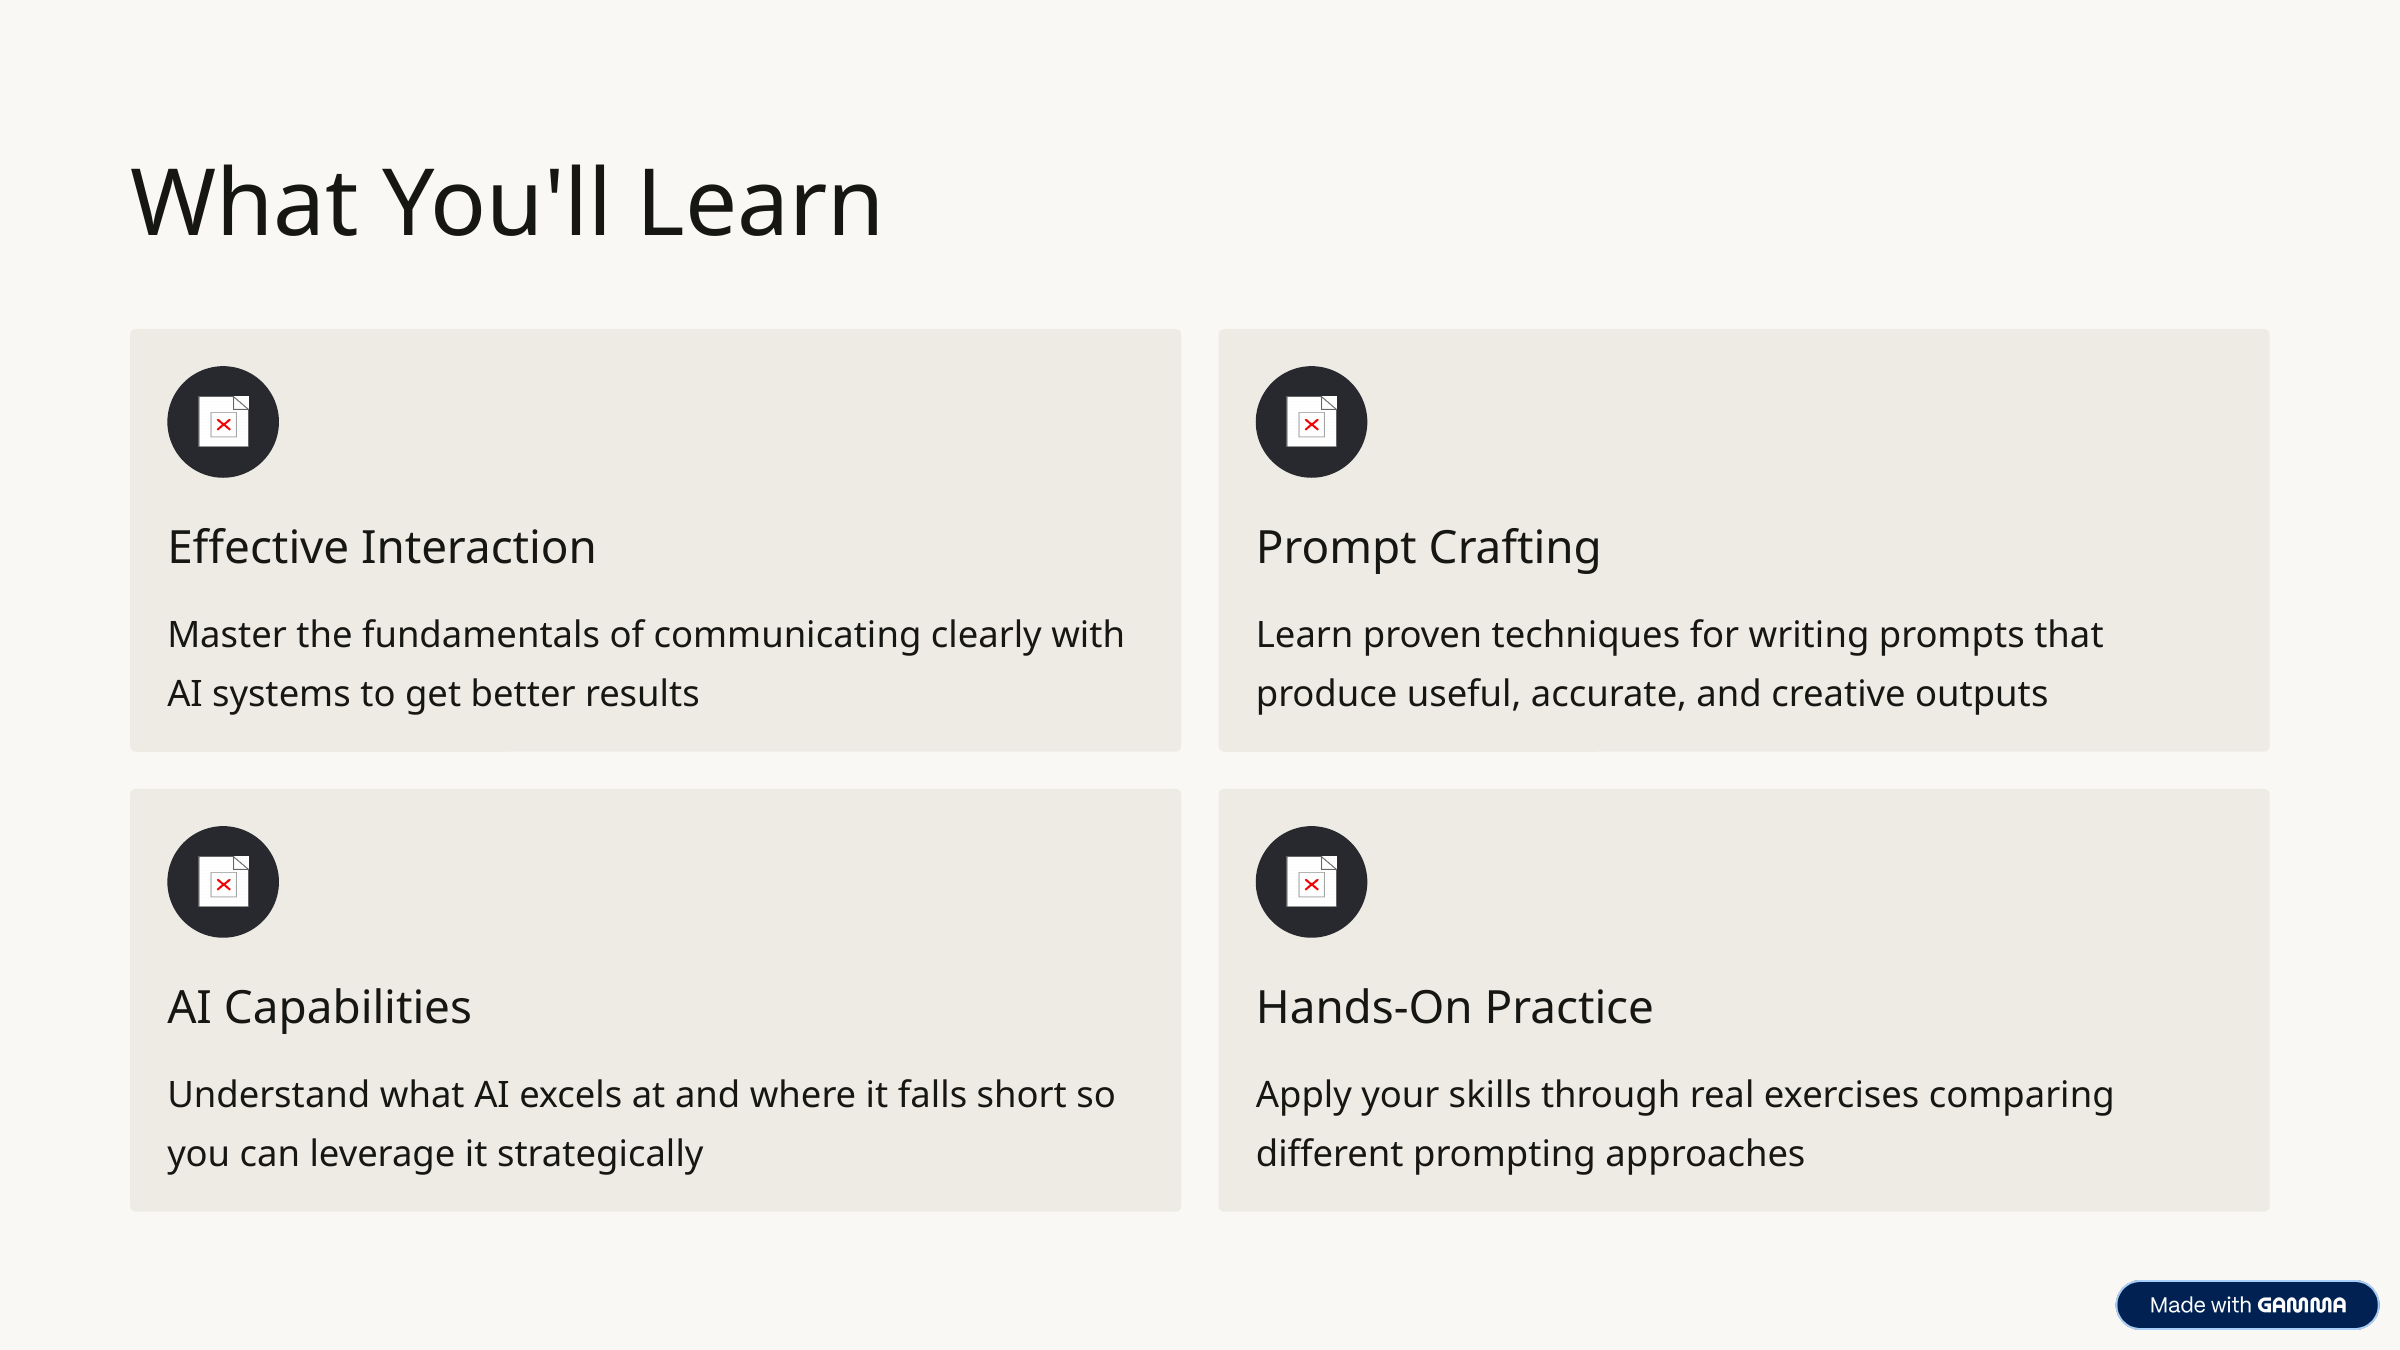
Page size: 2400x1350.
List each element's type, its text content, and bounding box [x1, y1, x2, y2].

text_box What You'll Learn [130, 138, 1061, 255]
picture [198, 396, 249, 447]
text_box [1255, 366, 1368, 478]
text_box Master the fundamentals of communicating clearly with AI systems to get better results [167, 595, 1145, 715]
text_box Hands-On Practice [1255, 974, 1721, 1033]
text_box [167, 826, 279, 938]
text_box [1218, 328, 2270, 752]
text_box Learn proven techniques for writing prompts that produce useful, accurate, and creative outputs [1255, 595, 2233, 715]
picture [2106, 1271, 2389, 1339]
text_box [167, 366, 279, 478]
text_box AI Capabilities [167, 974, 633, 1033]
picture [198, 856, 249, 907]
text_box Prompt Crafting [1255, 514, 1721, 574]
picture [1286, 856, 1337, 907]
text_box [130, 328, 1182, 752]
text_box Understand what AI excels at and where it falls short so you can leverage it strategically [167, 1055, 1145, 1175]
text_box [1255, 826, 1368, 938]
text_box Apply your skills through real exercises comparing different prompting approaches [1255, 1055, 2233, 1175]
picture [1286, 396, 1337, 447]
text_box Effective Interaction [167, 514, 633, 574]
text_box [130, 788, 1182, 1212]
text_box [1218, 788, 2270, 1212]
